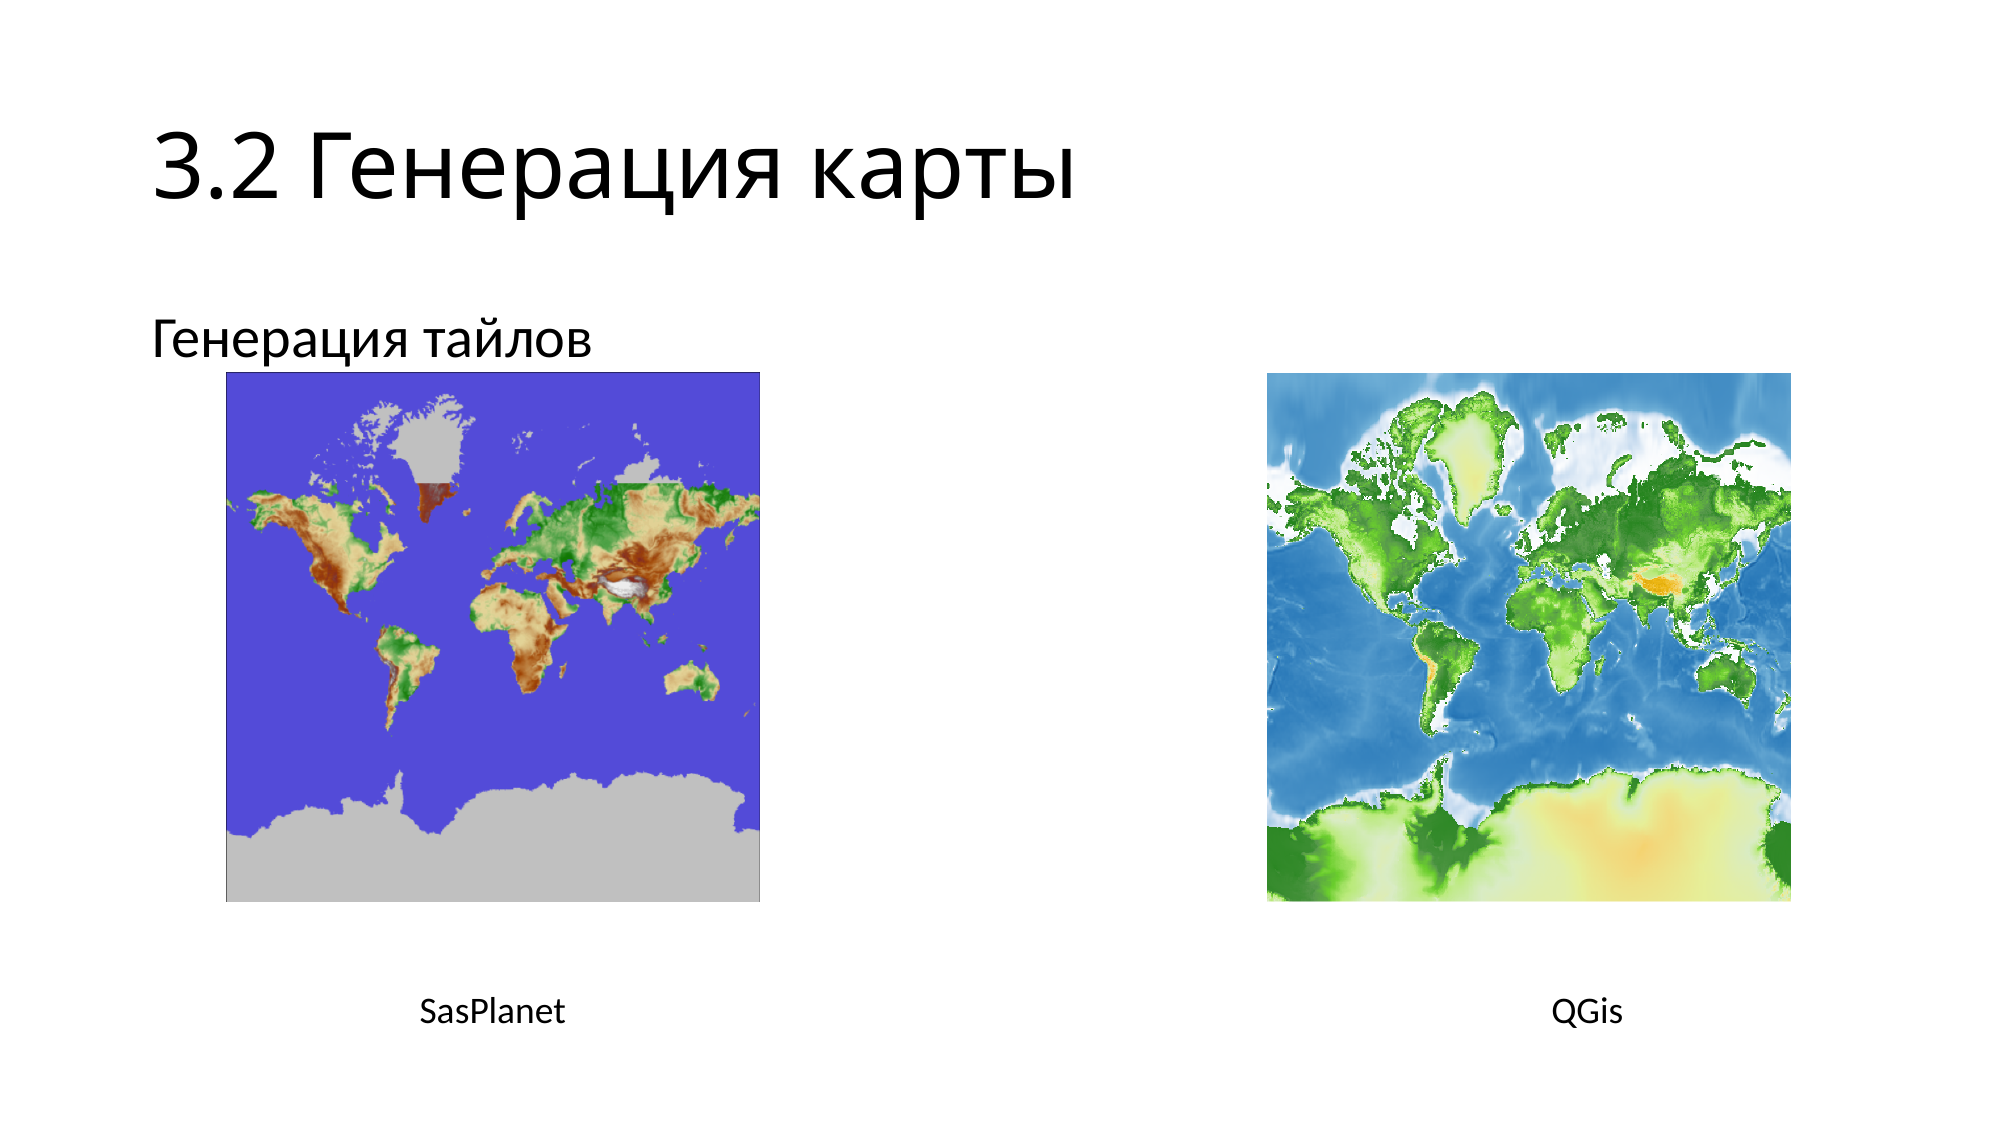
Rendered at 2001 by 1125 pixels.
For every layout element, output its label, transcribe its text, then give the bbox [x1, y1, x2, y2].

text_box SasPlanet [355, 978, 631, 1038]
title 3.2 Генерация карты [137, 59, 1863, 278]
list Генерация тайлов [137, 299, 1863, 1014]
text_box QGis [1450, 978, 1725, 1039]
picture [226, 372, 760, 902]
picture [1264, 372, 1791, 902]
